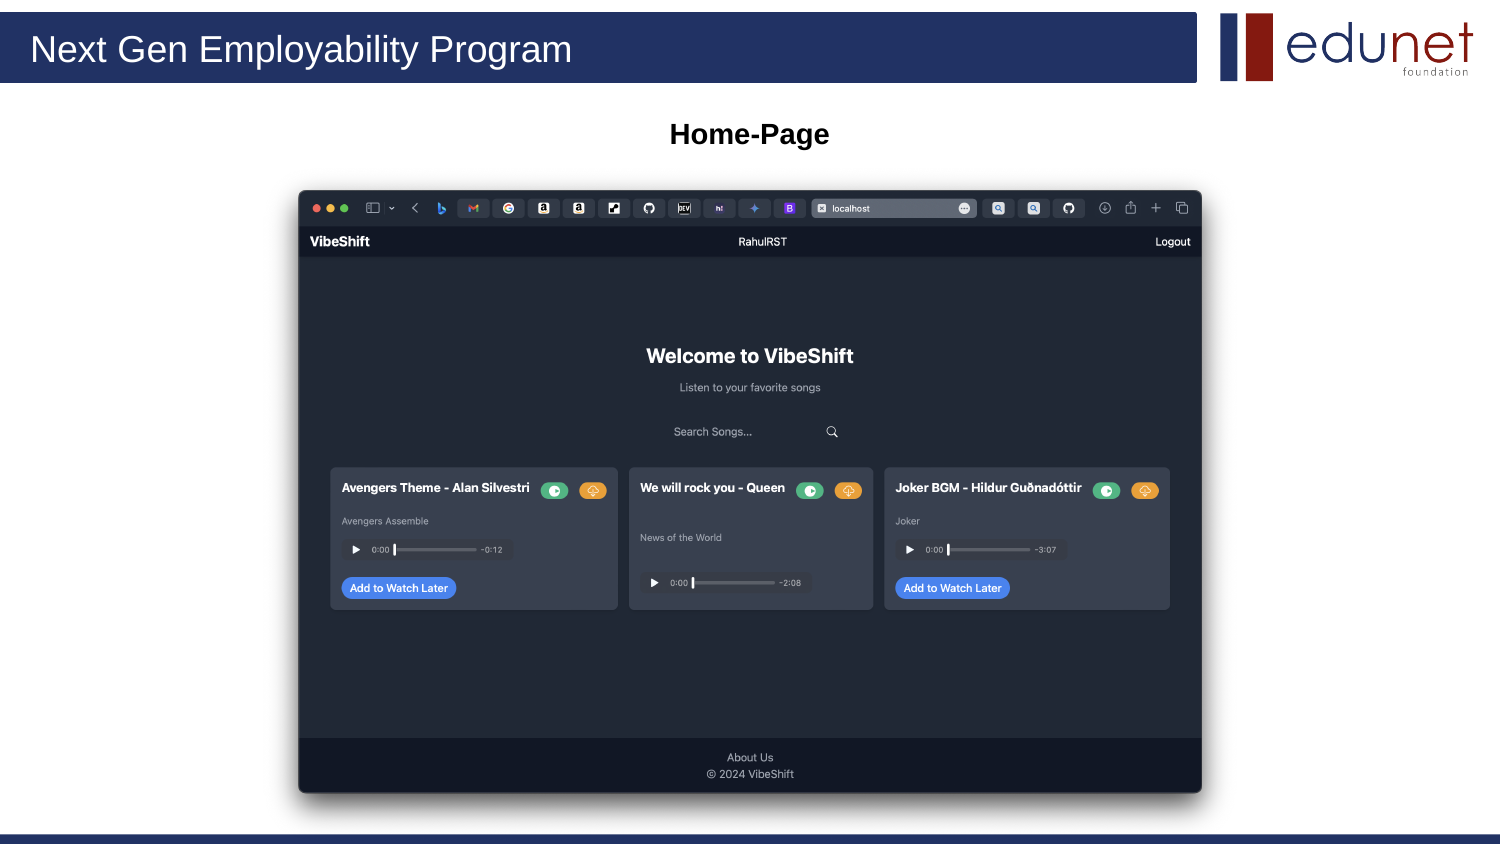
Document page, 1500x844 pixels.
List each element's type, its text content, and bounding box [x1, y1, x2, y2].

title Home-Page [103, 79, 1397, 187]
picture [259, 164, 1240, 844]
picture [1279, 14, 1482, 83]
